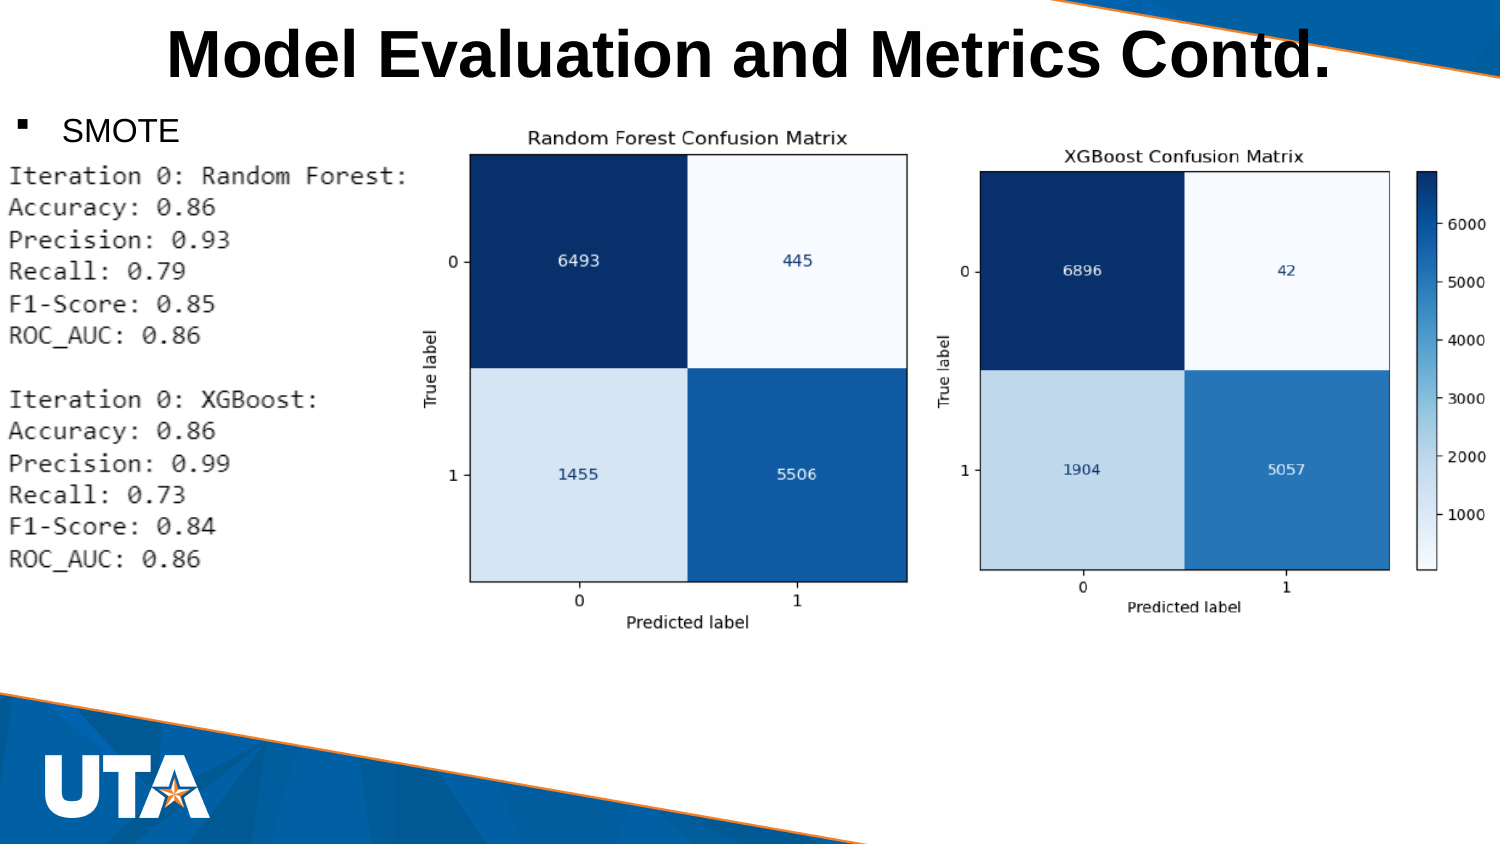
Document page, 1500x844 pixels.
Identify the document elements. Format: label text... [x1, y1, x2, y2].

title Model Evaluation and Metrics Contd. [0, 0, 1500, 101]
list SMOTE [0, 101, 1500, 844]
picture [0, 117, 1495, 632]
